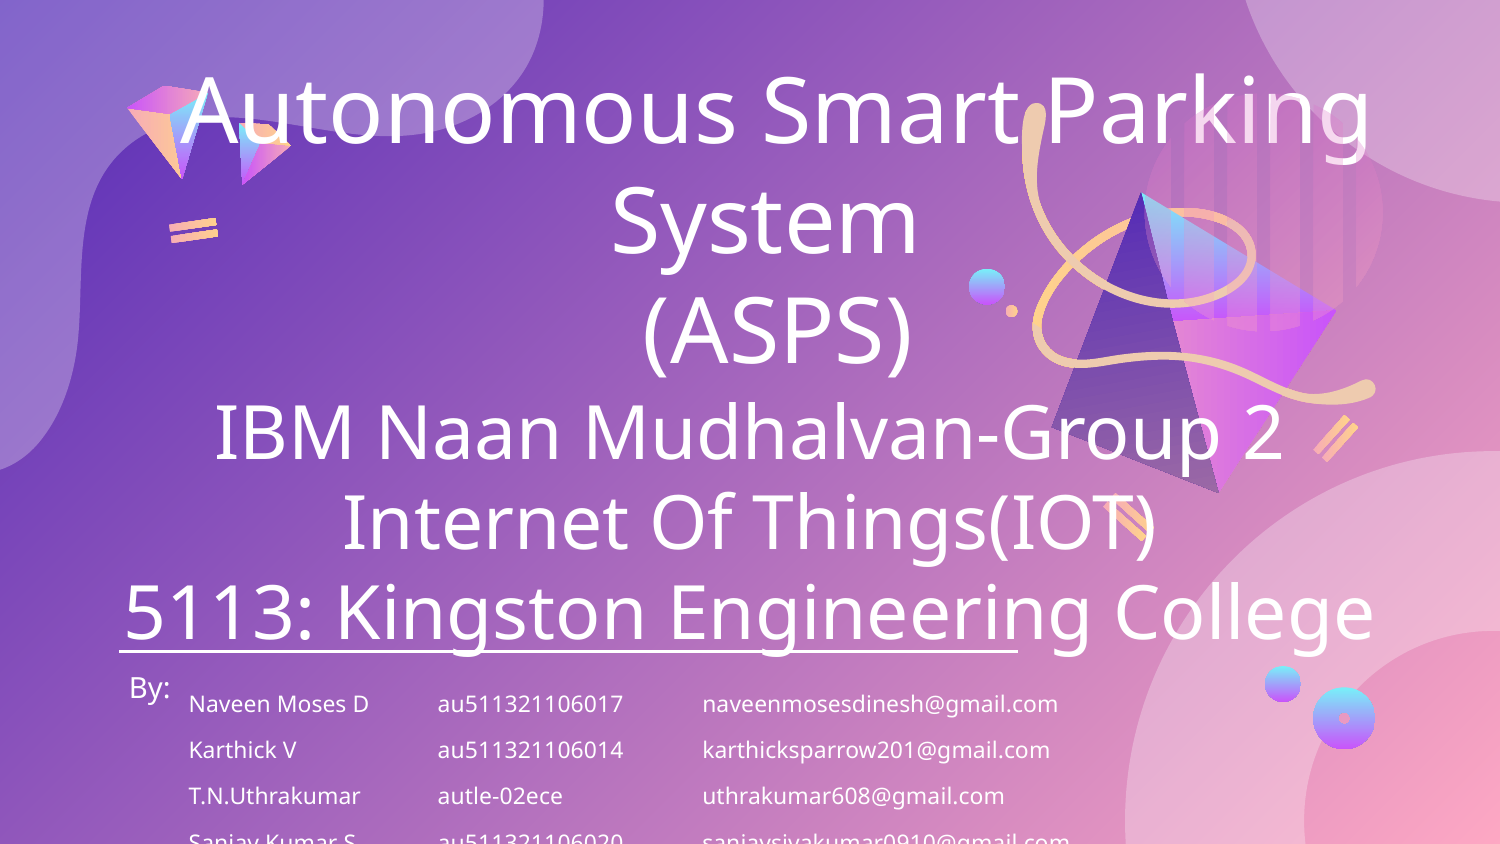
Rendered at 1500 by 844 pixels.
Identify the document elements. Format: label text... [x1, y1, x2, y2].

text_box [238, 122, 292, 185]
text_box [1313, 687, 1376, 750]
table_cell uthrakumar608@gmail.com [687, 773, 1300, 819]
table_header Naveen Moses D [173, 680, 423, 727]
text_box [1102, 492, 1155, 542]
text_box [1312, 414, 1359, 463]
text_box [1005, 305, 1012, 317]
table_header naveenmosesdinesh@gmail.com [687, 680, 1300, 727]
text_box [1144, 93, 1383, 332]
table_cell au511321106014 [423, 727, 687, 773]
subtitle By: [114, 668, 1072, 720]
title Autonomous Smart Parking System (ASPS) [118, 69, 1437, 365]
table_cell karthicksparrow201@gmail.com [687, 727, 1300, 773]
text_box [969, 268, 1005, 305]
text_box IBM Naan Mudhalvan-Group 2 Internet Of Things(IOT) 5113: Kingston Engineering College [0, 372, 1500, 668]
table_header au511321106017 [423, 680, 687, 727]
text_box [144, 81, 222, 172]
table_cell au511321106020 [423, 819, 687, 844]
table_cell Sanjay Kumar S [173, 819, 423, 844]
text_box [170, 206, 217, 255]
text_box [1265, 668, 1301, 690]
table_cell T.N.Uthrakumar [173, 773, 423, 819]
table_cell autle-02ece [423, 773, 687, 819]
table_cell Karthick V [173, 727, 423, 773]
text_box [1017, 102, 1383, 494]
table_cell sanjaysivakumar0910@gmail.com [687, 819, 1300, 844]
